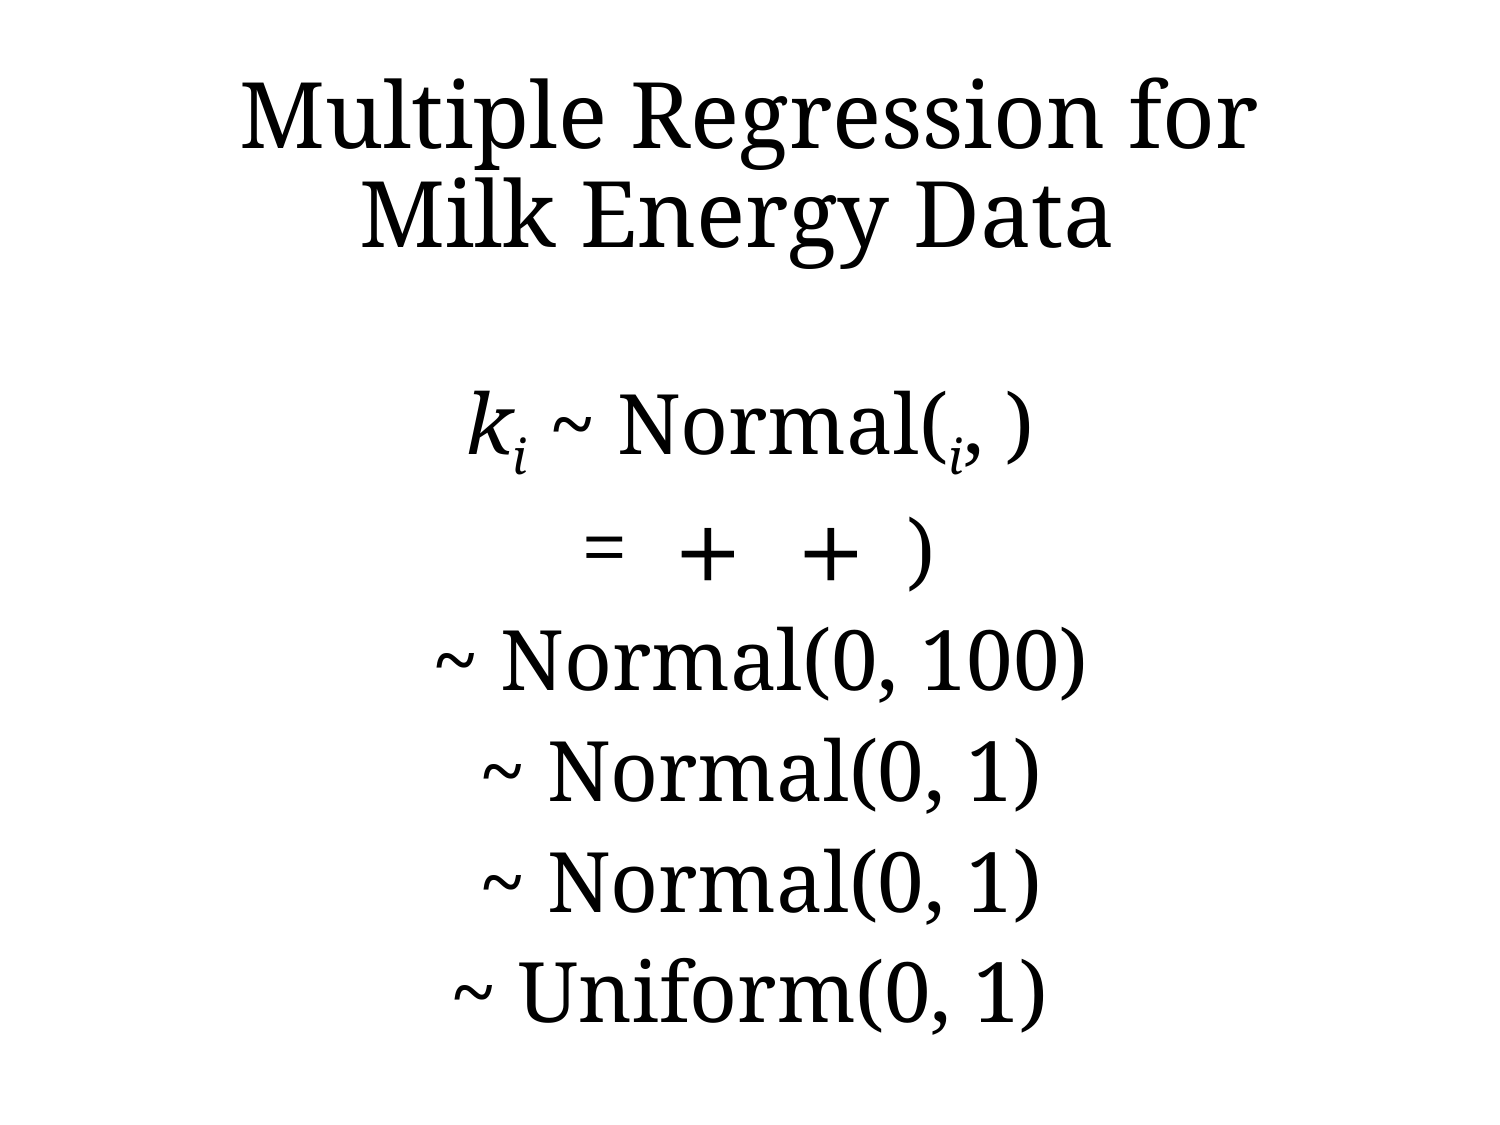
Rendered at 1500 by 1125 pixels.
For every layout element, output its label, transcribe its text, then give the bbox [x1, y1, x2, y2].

title Multiple Regression for Milk Energy Data [103, 59, 1397, 278]
